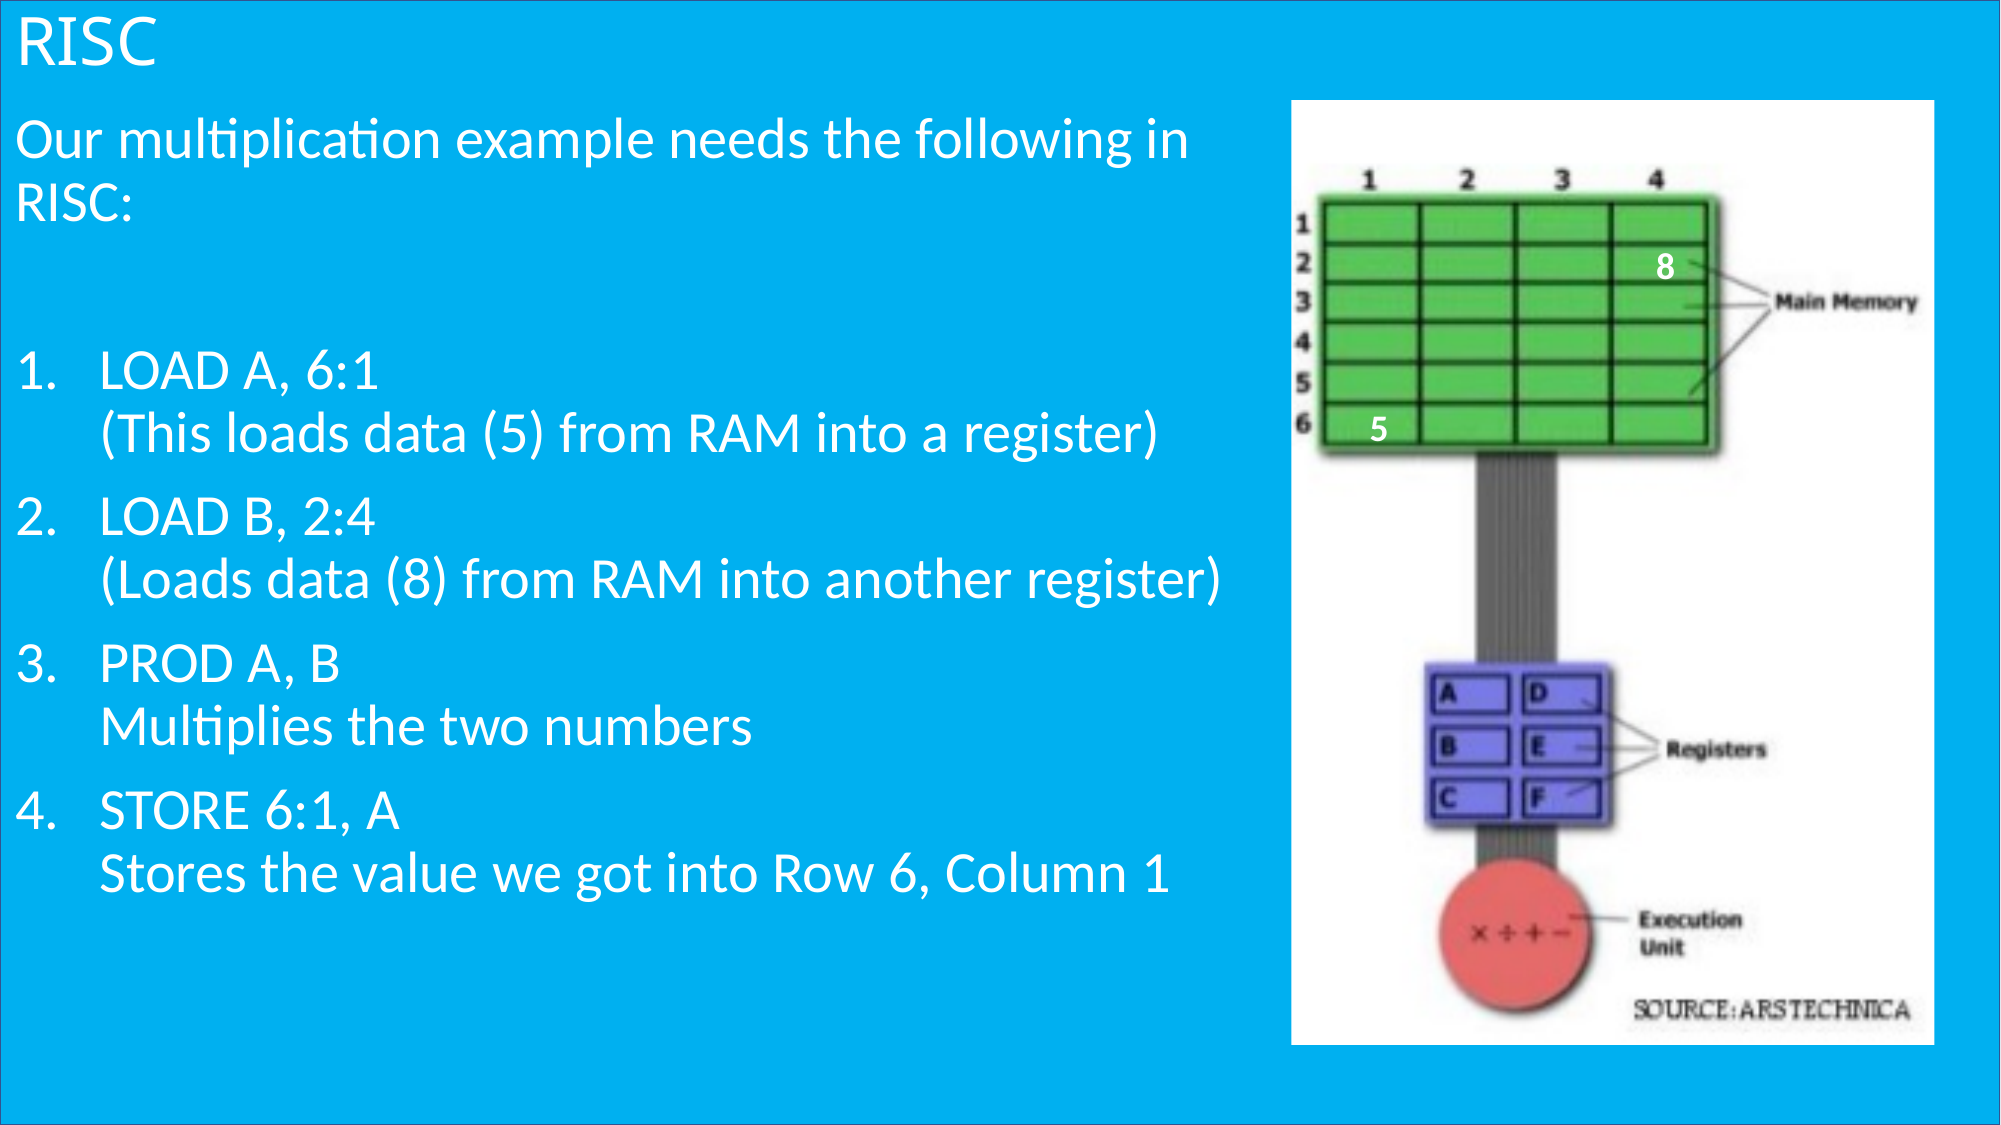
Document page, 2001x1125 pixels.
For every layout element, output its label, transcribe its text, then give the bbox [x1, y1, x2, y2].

list Our multiplication example needs the following in RISC: LOAD A, 6:1 (This loads data (5) from RAM into a register) LOAD B, 2:4 (Loads data (8) from RAM into another register) PROD A, B Multiplies the two numbers STORE 6:1, A Stores the value we got into Row 6, Column 1 [0, 100, 1292, 1125]
title RISC [0, 0, 2000, 88]
picture [1292, 101, 1934, 1044]
